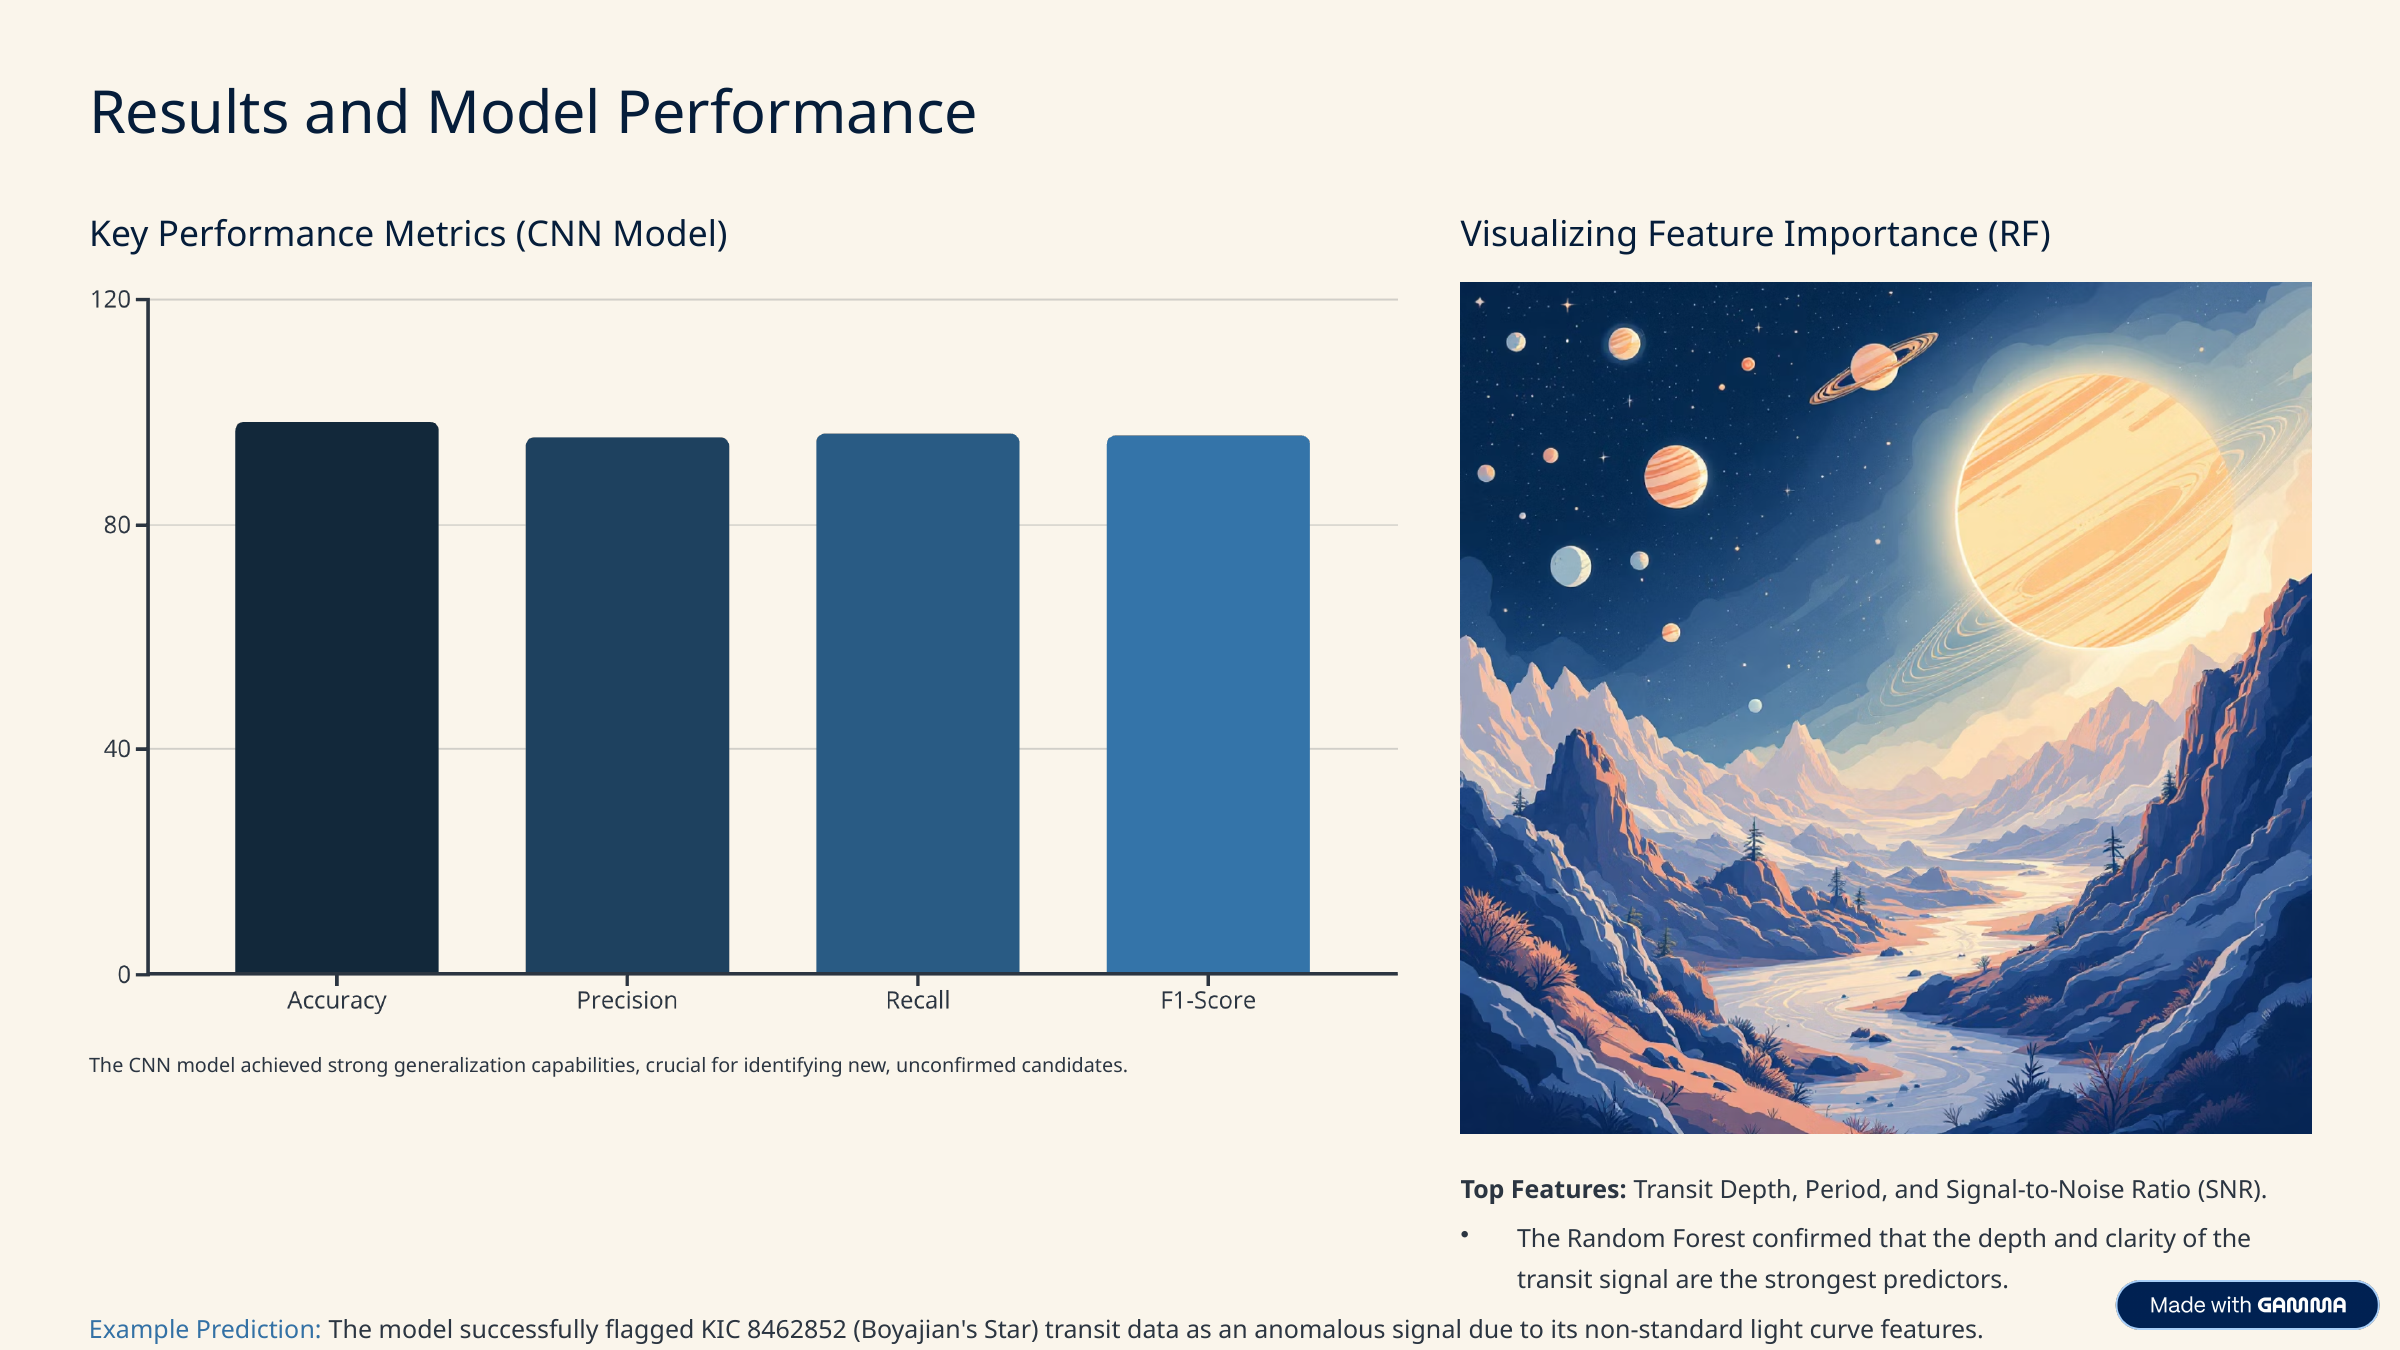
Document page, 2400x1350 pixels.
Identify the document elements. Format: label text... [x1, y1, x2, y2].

text_box Results and Model Performance [89, 70, 998, 145]
text_box Visualizing Feature Importance (RF) [1460, 208, 2066, 254]
picture [2106, 1271, 2389, 1339]
text_box Top Features: Transit Depth, Period, and Signal-to-Noise Ratio (SNR). [1460, 1162, 2312, 1204]
picture [89, 282, 1398, 1015]
text_box The CNN model achieved strong generalization capabilities, crucial for identifying new, unconfirmed candidates. [89, 1043, 1398, 1077]
text_box Example Prediction: The model successfully flagged KIC 8462852 (Boyajian's Star) transit data as an anomalous signal due to its non-standard light curve features. [89, 1302, 2311, 1344]
text_box The Random Forest confirmed that the depth and clarity of the transit signal are the strongest predictors. [1460, 1212, 2312, 1294]
text_box Key Performance Metrics (CNN Model) [89, 208, 744, 254]
picture [1460, 282, 2312, 1134]
